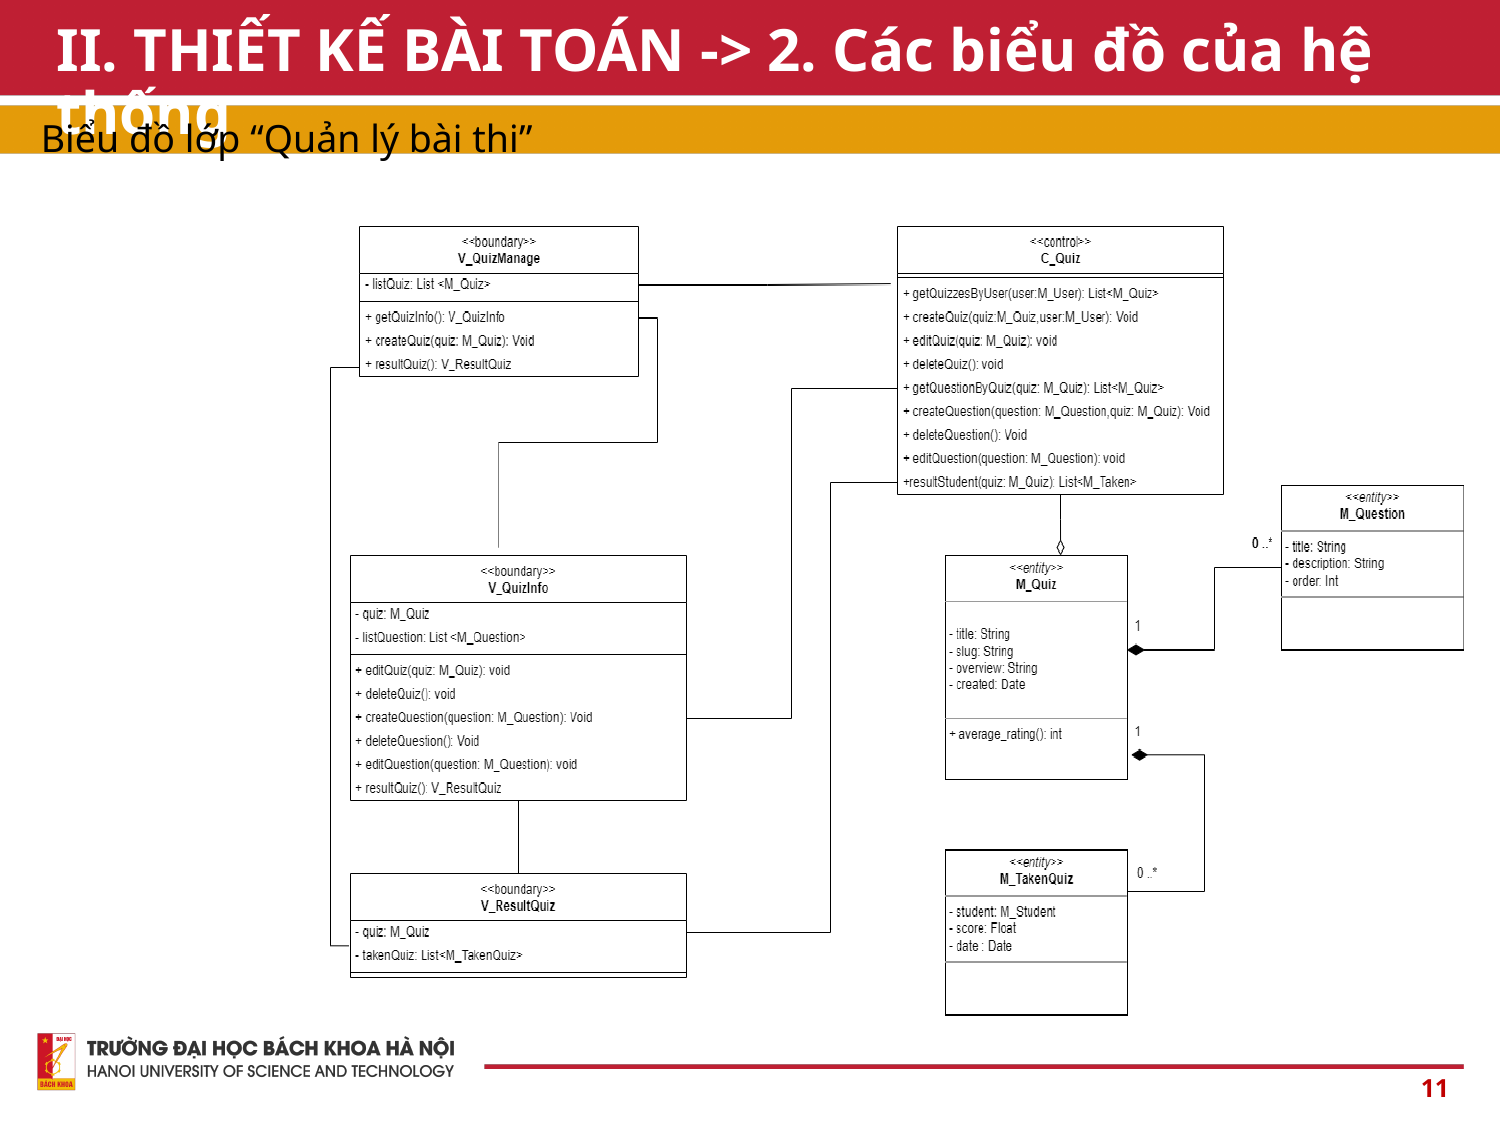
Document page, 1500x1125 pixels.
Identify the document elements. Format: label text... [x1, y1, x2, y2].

slide_number 11 [1126, 1065, 1464, 1125]
title II. THIẾT KẾ BÀI TOÁN -> 2. Các biểu đồ của hệ thống [41, 13, 1500, 85]
text_box Biểu đồ lớp “Quản lý bài thi” [25, 84, 589, 168]
picture [0, 0, 1500, 1125]
